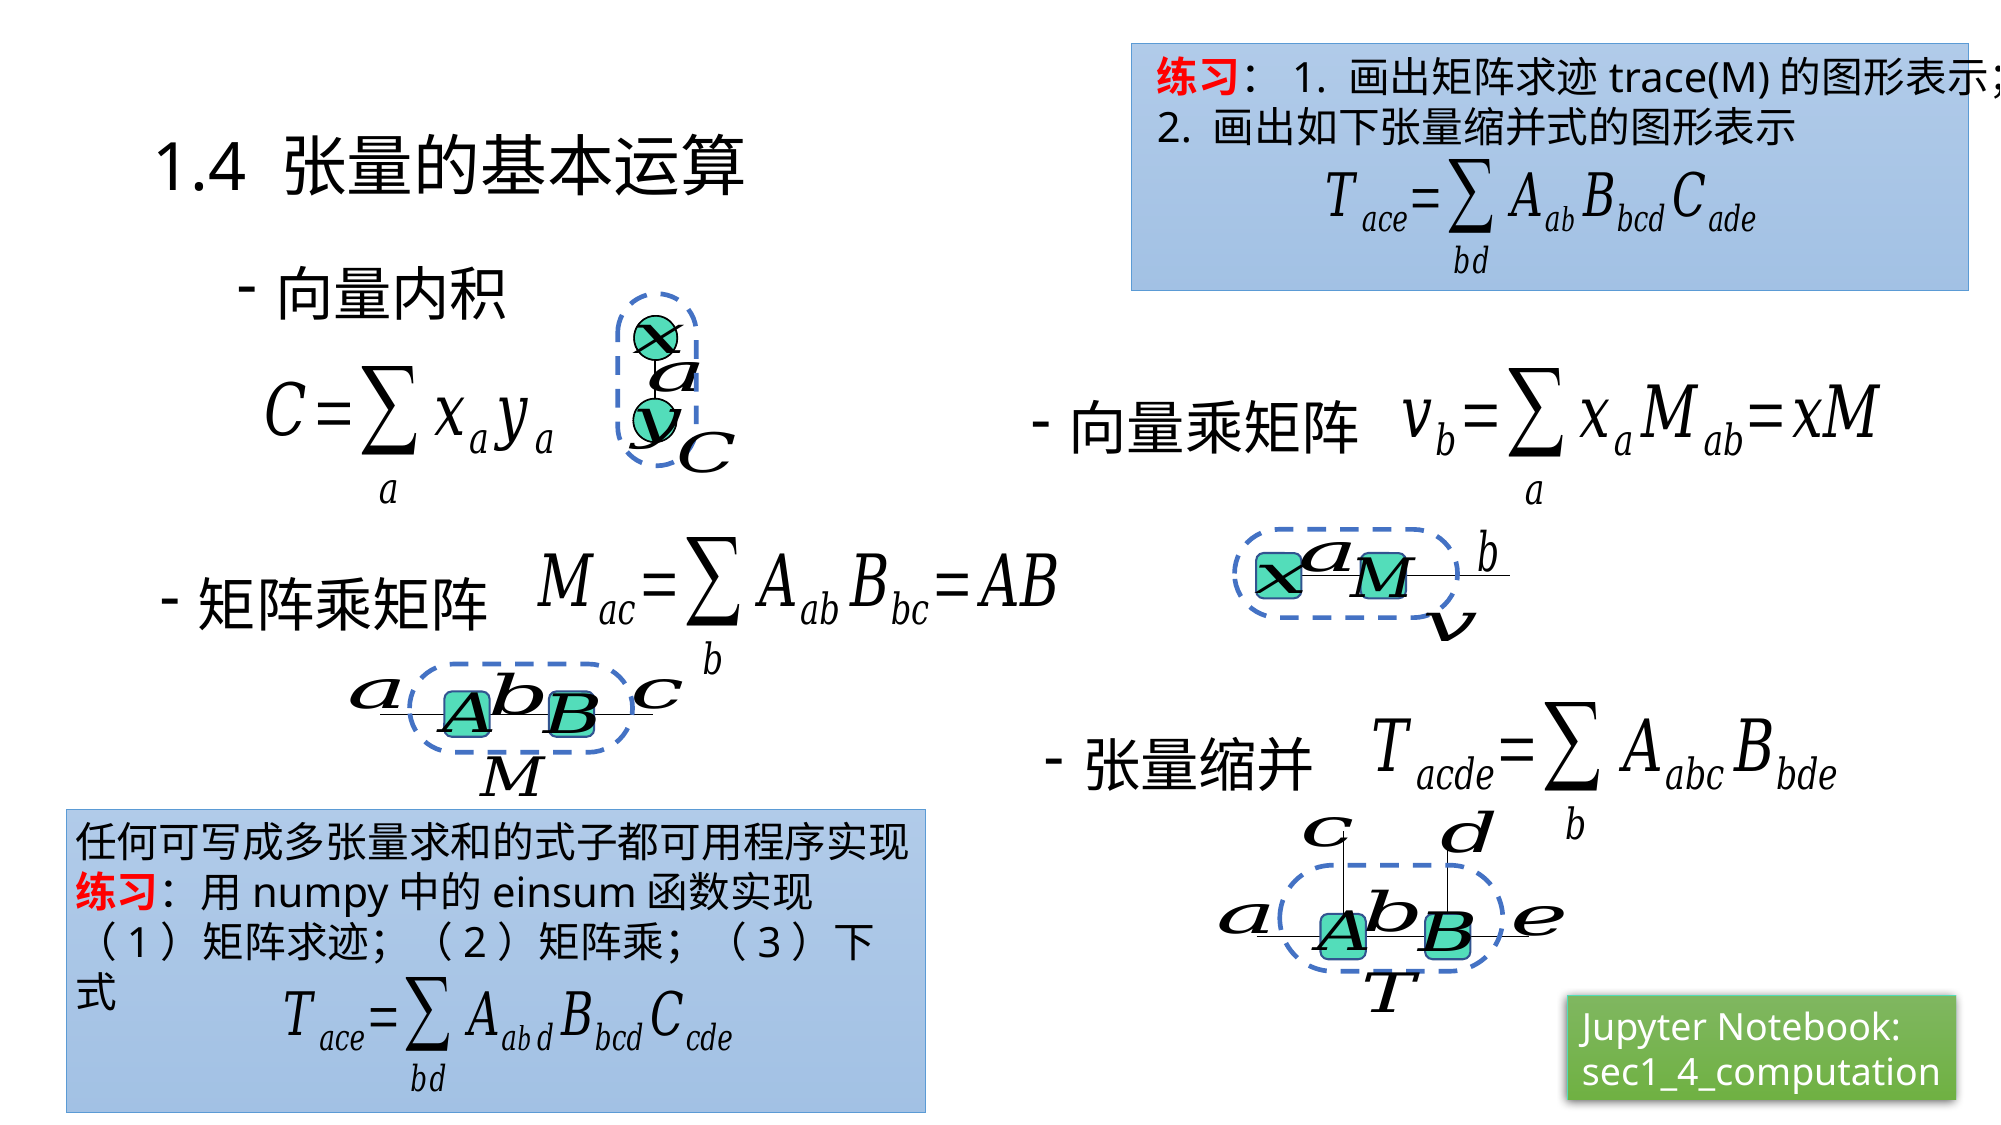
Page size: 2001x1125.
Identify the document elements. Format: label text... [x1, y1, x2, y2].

text_box [1131, 159, 1969, 291]
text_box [347, 660, 689, 810]
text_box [1234, 523, 1511, 655]
text_box [66, 1024, 926, 1113]
text_box [1131, 43, 1142, 59]
text_box Jupyter Notebook: sec1_4_computation [1567, 995, 1957, 1100]
text_box 任何可写成多张量求和的式子都可用程序实现 练习：用numpy中的einsum函数实现（1）矩阵求迹；（2）矩阵乘；（3）下式 [60, 808, 926, 1024]
text_box 张量缩并 [1029, 729, 1550, 835]
text_box 向量乘矩阵 [1016, 392, 1536, 499]
list 向量内积 [222, 257, 742, 364]
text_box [1216, 798, 1571, 1026]
text_box 练习：1. 画出矩阵求迹trace(M)的图形表示； 2. 画出如下张量缩并式的图形表示 [1142, 43, 2000, 159]
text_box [617, 293, 742, 486]
text_box 矩阵乘矩阵 [145, 568, 665, 675]
title 1.4 张量的基本运算 [137, 59, 1863, 278]
